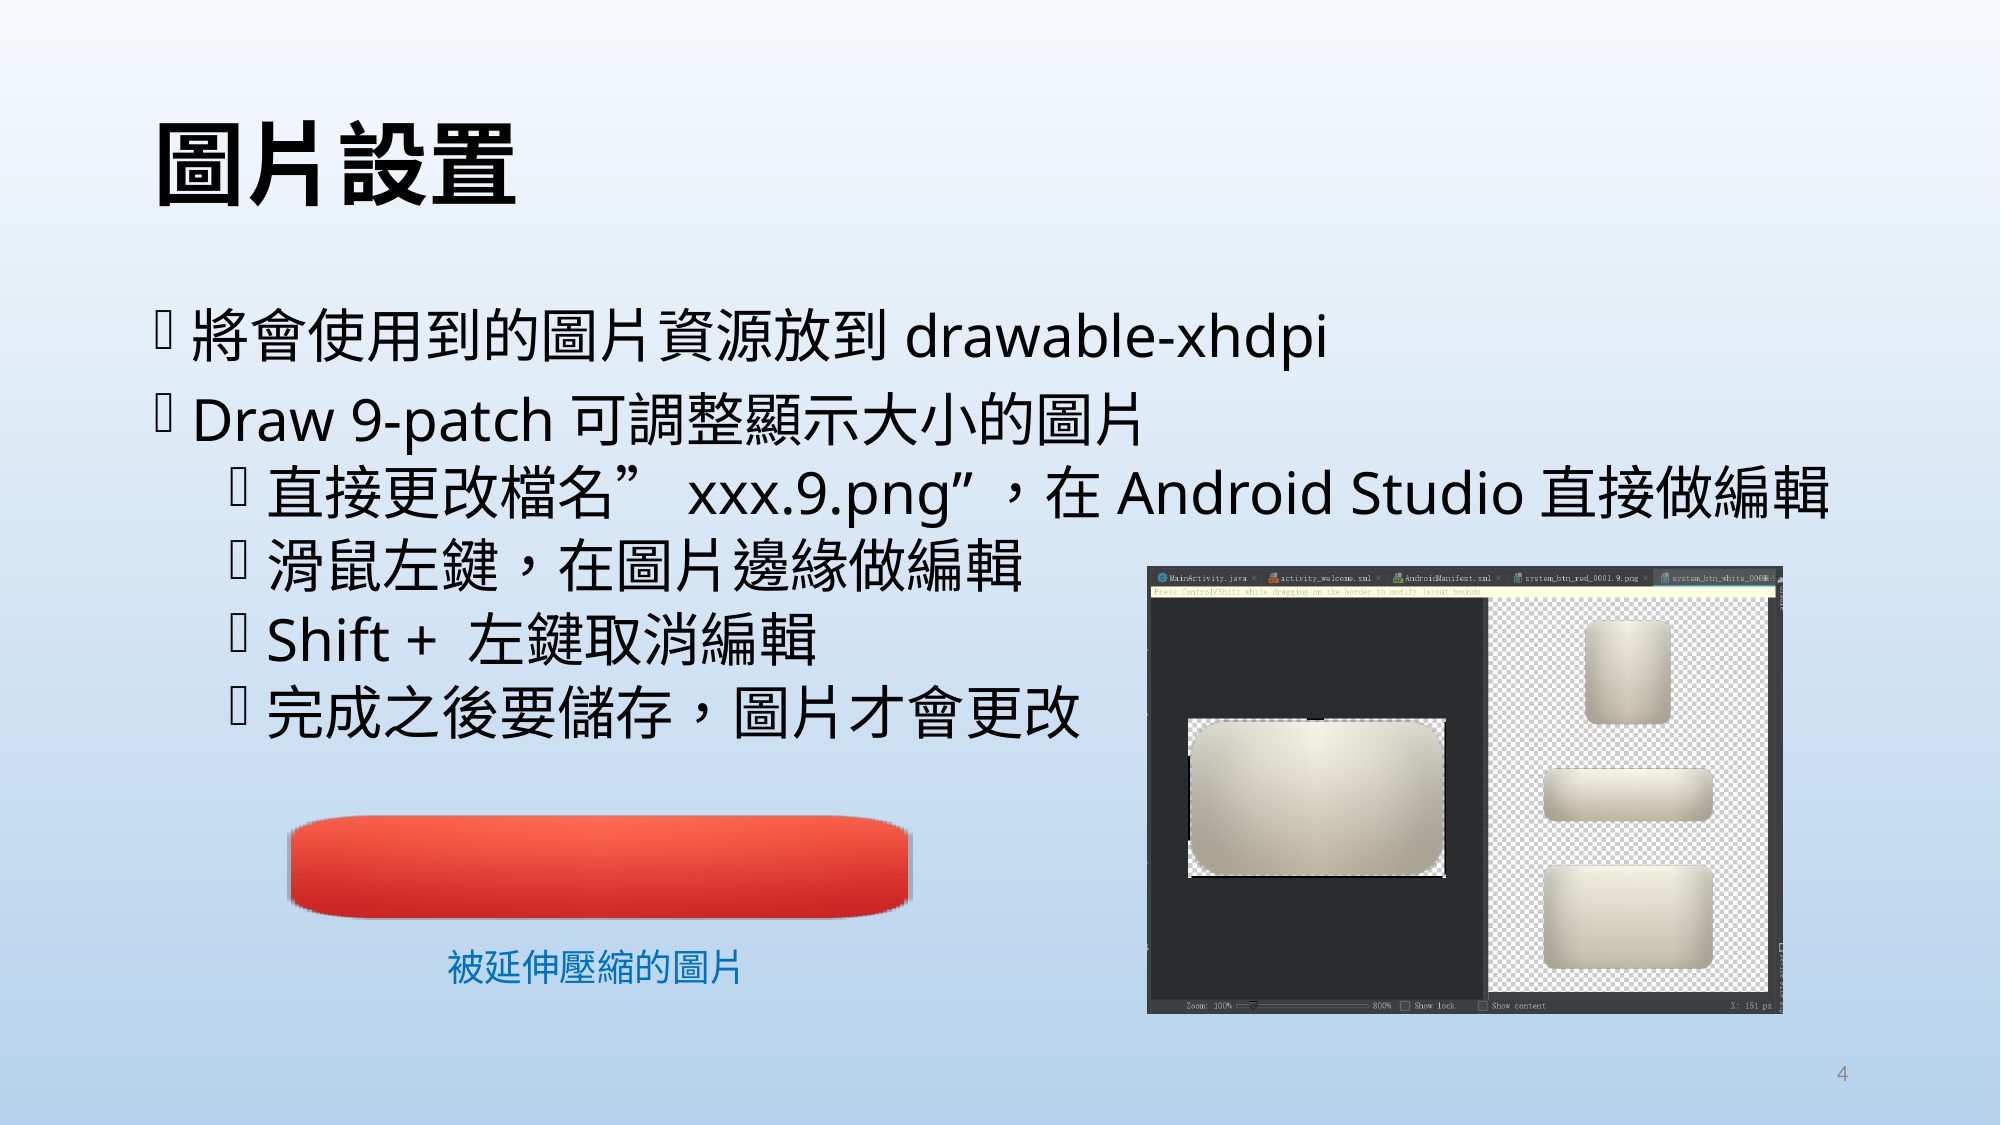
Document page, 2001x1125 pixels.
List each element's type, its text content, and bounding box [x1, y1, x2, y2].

text_box 被延伸壓縮的圖片 [432, 936, 768, 997]
list 將會使用到的圖片資源放到drawable-xhdpi Draw 9-patch可調整顯示大小的圖片 直接更改檔名”xxx.9.png”，在Android Studio直接做編輯 滑鼠左鍵，在圖片邊緣做編輯 Shift + 左鍵取消編輯 完成之後要儲存，圖片才會更改 [138, 299, 1864, 1014]
slide_number 4 [1413, 1042, 1864, 1103]
picture [287, 815, 913, 920]
picture [1147, 566, 1783, 1014]
title 圖片設置 [138, 60, 1864, 278]
